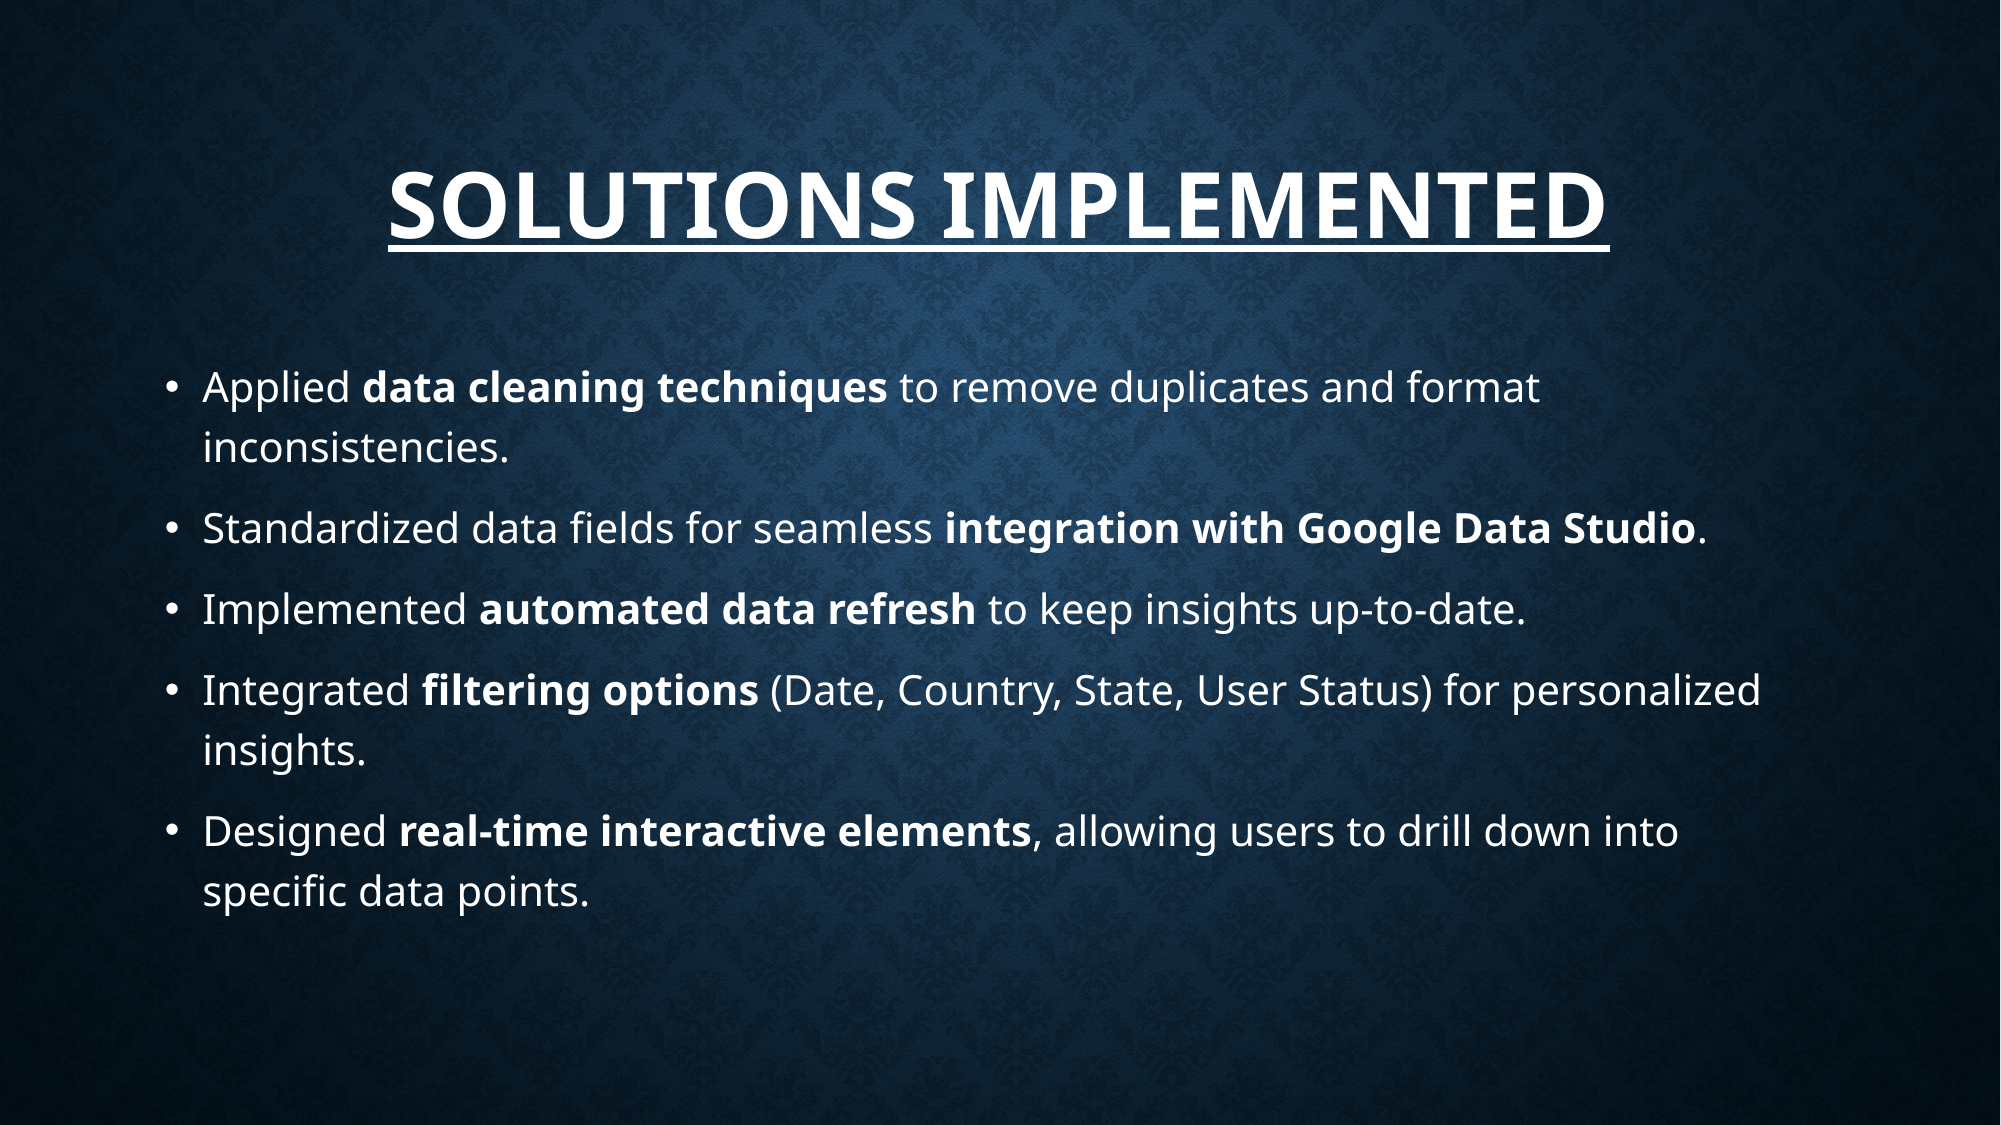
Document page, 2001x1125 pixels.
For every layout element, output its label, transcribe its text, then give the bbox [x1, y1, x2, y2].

title Solutions Implemented [149, 99, 1849, 318]
list Applied data cleaning techniques to remove duplicates and format inconsistencies. Standardized data fields for seamless integration with Google Data Studio. Implemented automated data refresh to keep insights up-to-date. Integrated filtering options (Date, Country, State, User Status) for personalized insights. Designed real-time interactive elements, allowing users to drill down into specific data points. [149, 343, 1849, 950]
